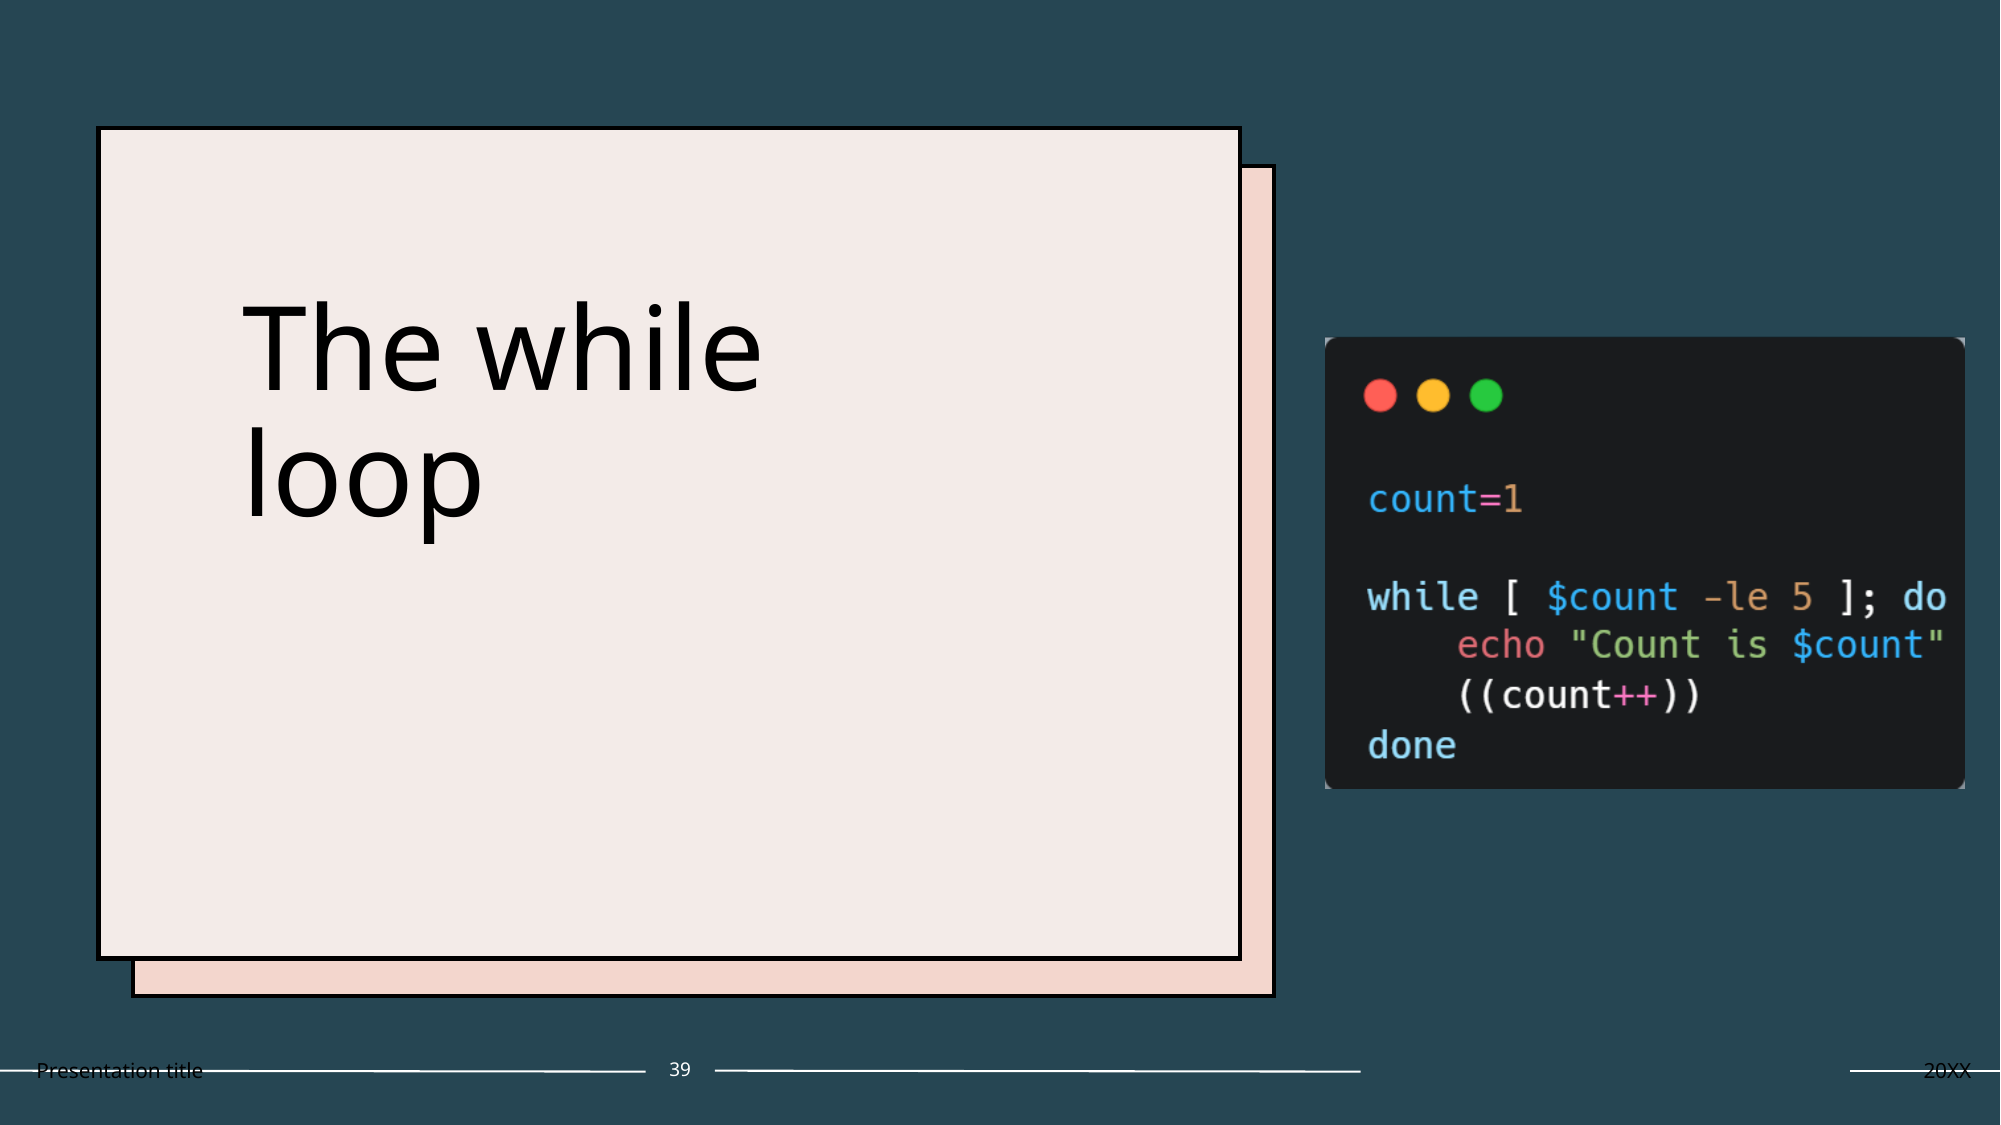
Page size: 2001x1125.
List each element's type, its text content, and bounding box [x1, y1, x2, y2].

slide_number 20XX [1895, 1050, 2000, 1091]
title The while loop [228, 281, 1055, 563]
footer Presentation title [0, 1050, 241, 1091]
slide_number 39 [650, 1050, 710, 1091]
picture [1325, 336, 1965, 789]
